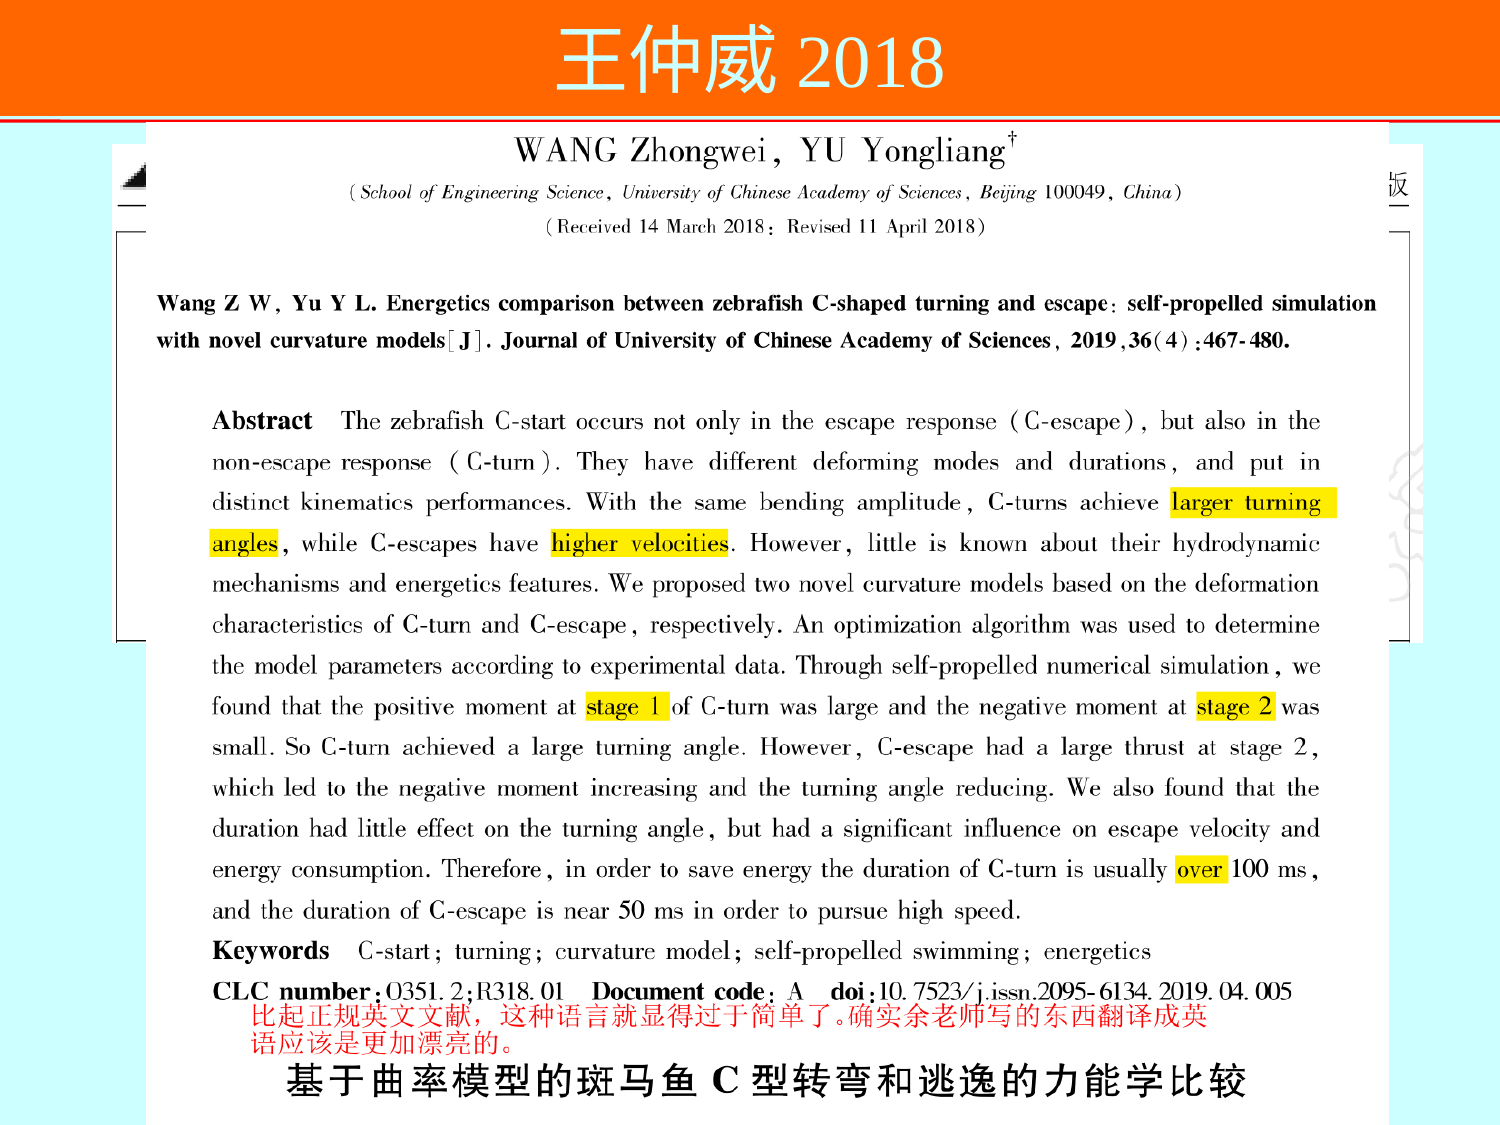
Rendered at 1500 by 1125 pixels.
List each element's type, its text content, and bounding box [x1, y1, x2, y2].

picture [111, 122, 1424, 1125]
title 王仲威2018 [0, 0, 1500, 116]
